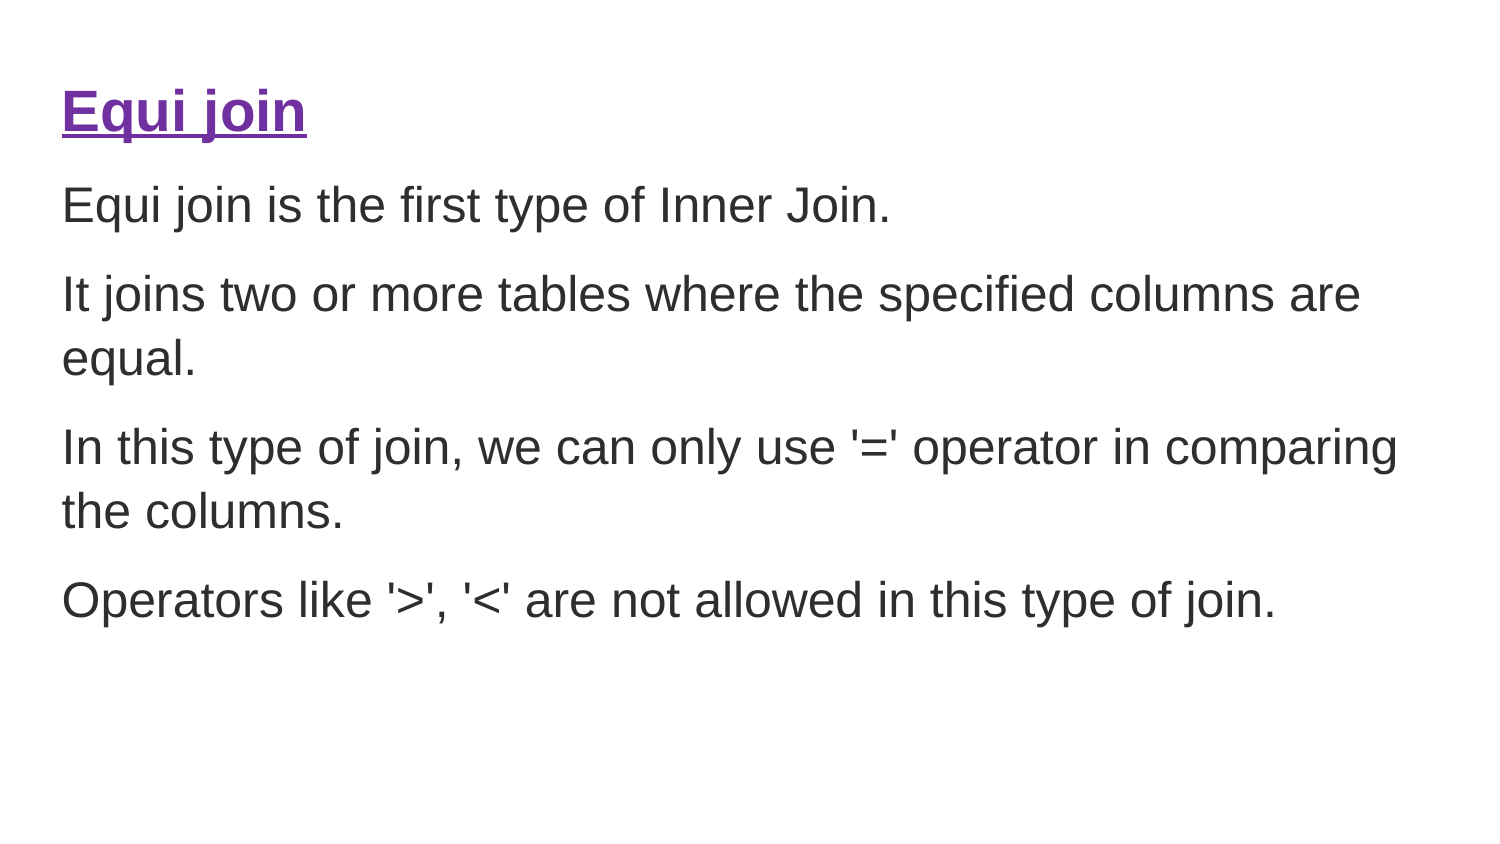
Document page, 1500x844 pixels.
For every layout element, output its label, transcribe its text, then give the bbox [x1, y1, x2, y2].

list Equi join Equi join is the first type of Inner Join. It joins two or more tables where the specified columns are equal. In this type of join, we can only use '=' operator in comparing the columns. Operators like '>', '<' are not allowed in this type of join. [46, 53, 1445, 730]
